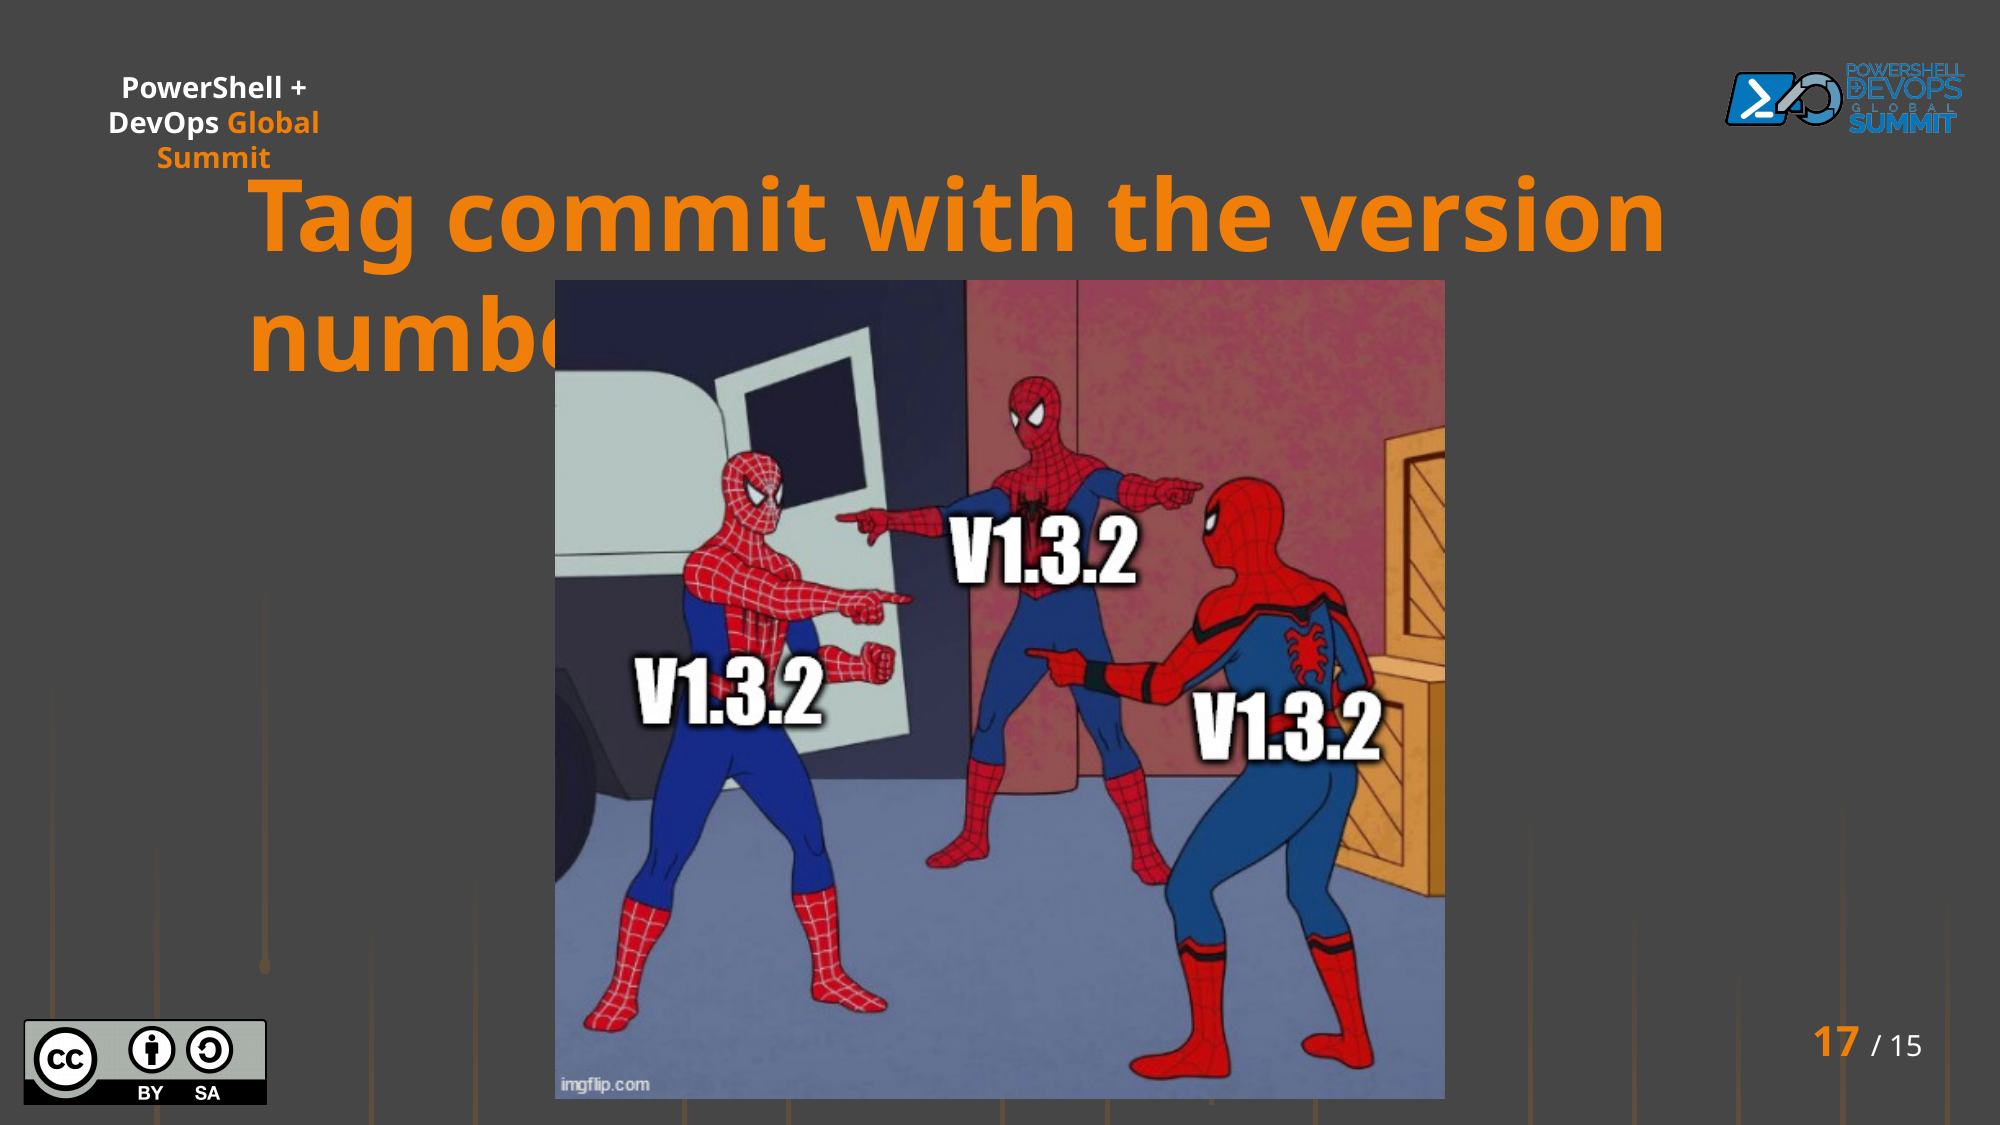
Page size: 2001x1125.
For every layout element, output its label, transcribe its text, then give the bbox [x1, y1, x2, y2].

picture [23, 1019, 267, 1105]
picture [1725, 61, 1965, 139]
text_box Tag commit with the version number [231, 144, 1822, 399]
picture [555, 280, 1445, 1099]
